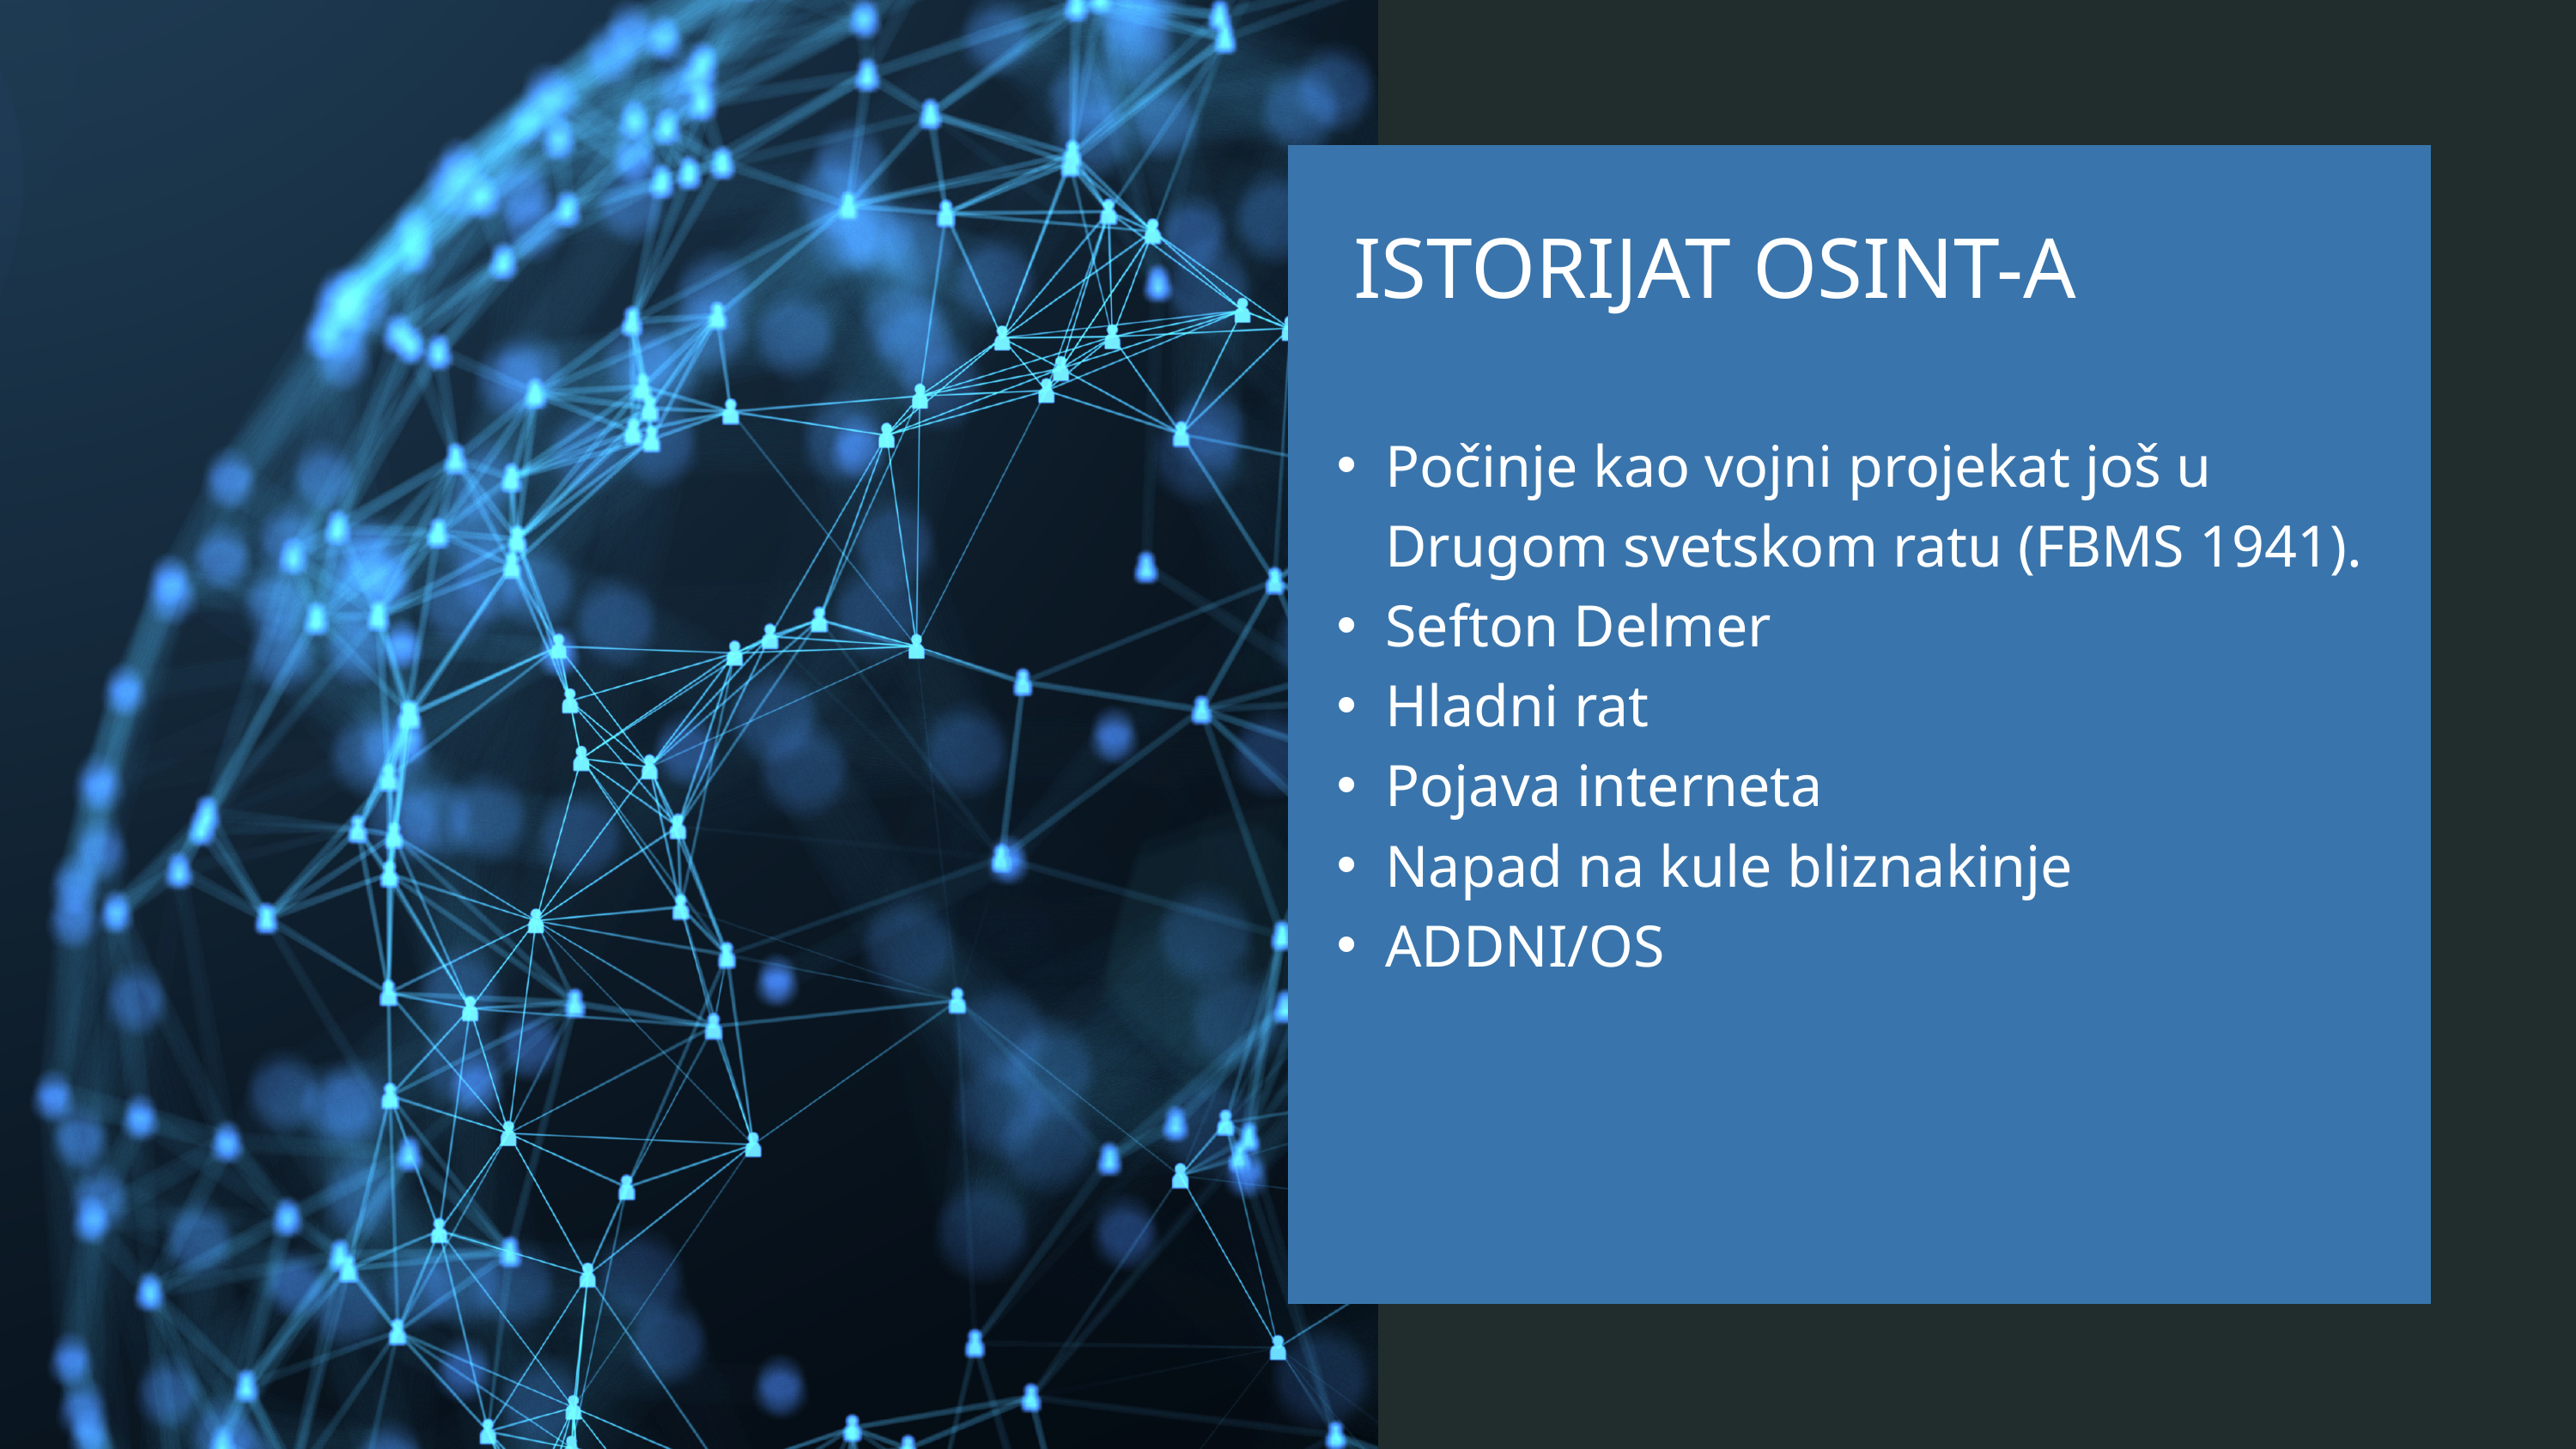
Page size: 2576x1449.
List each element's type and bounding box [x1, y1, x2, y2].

text_box [0, 0, 1378, 1449]
text_box [1287, 144, 2432, 1304]
